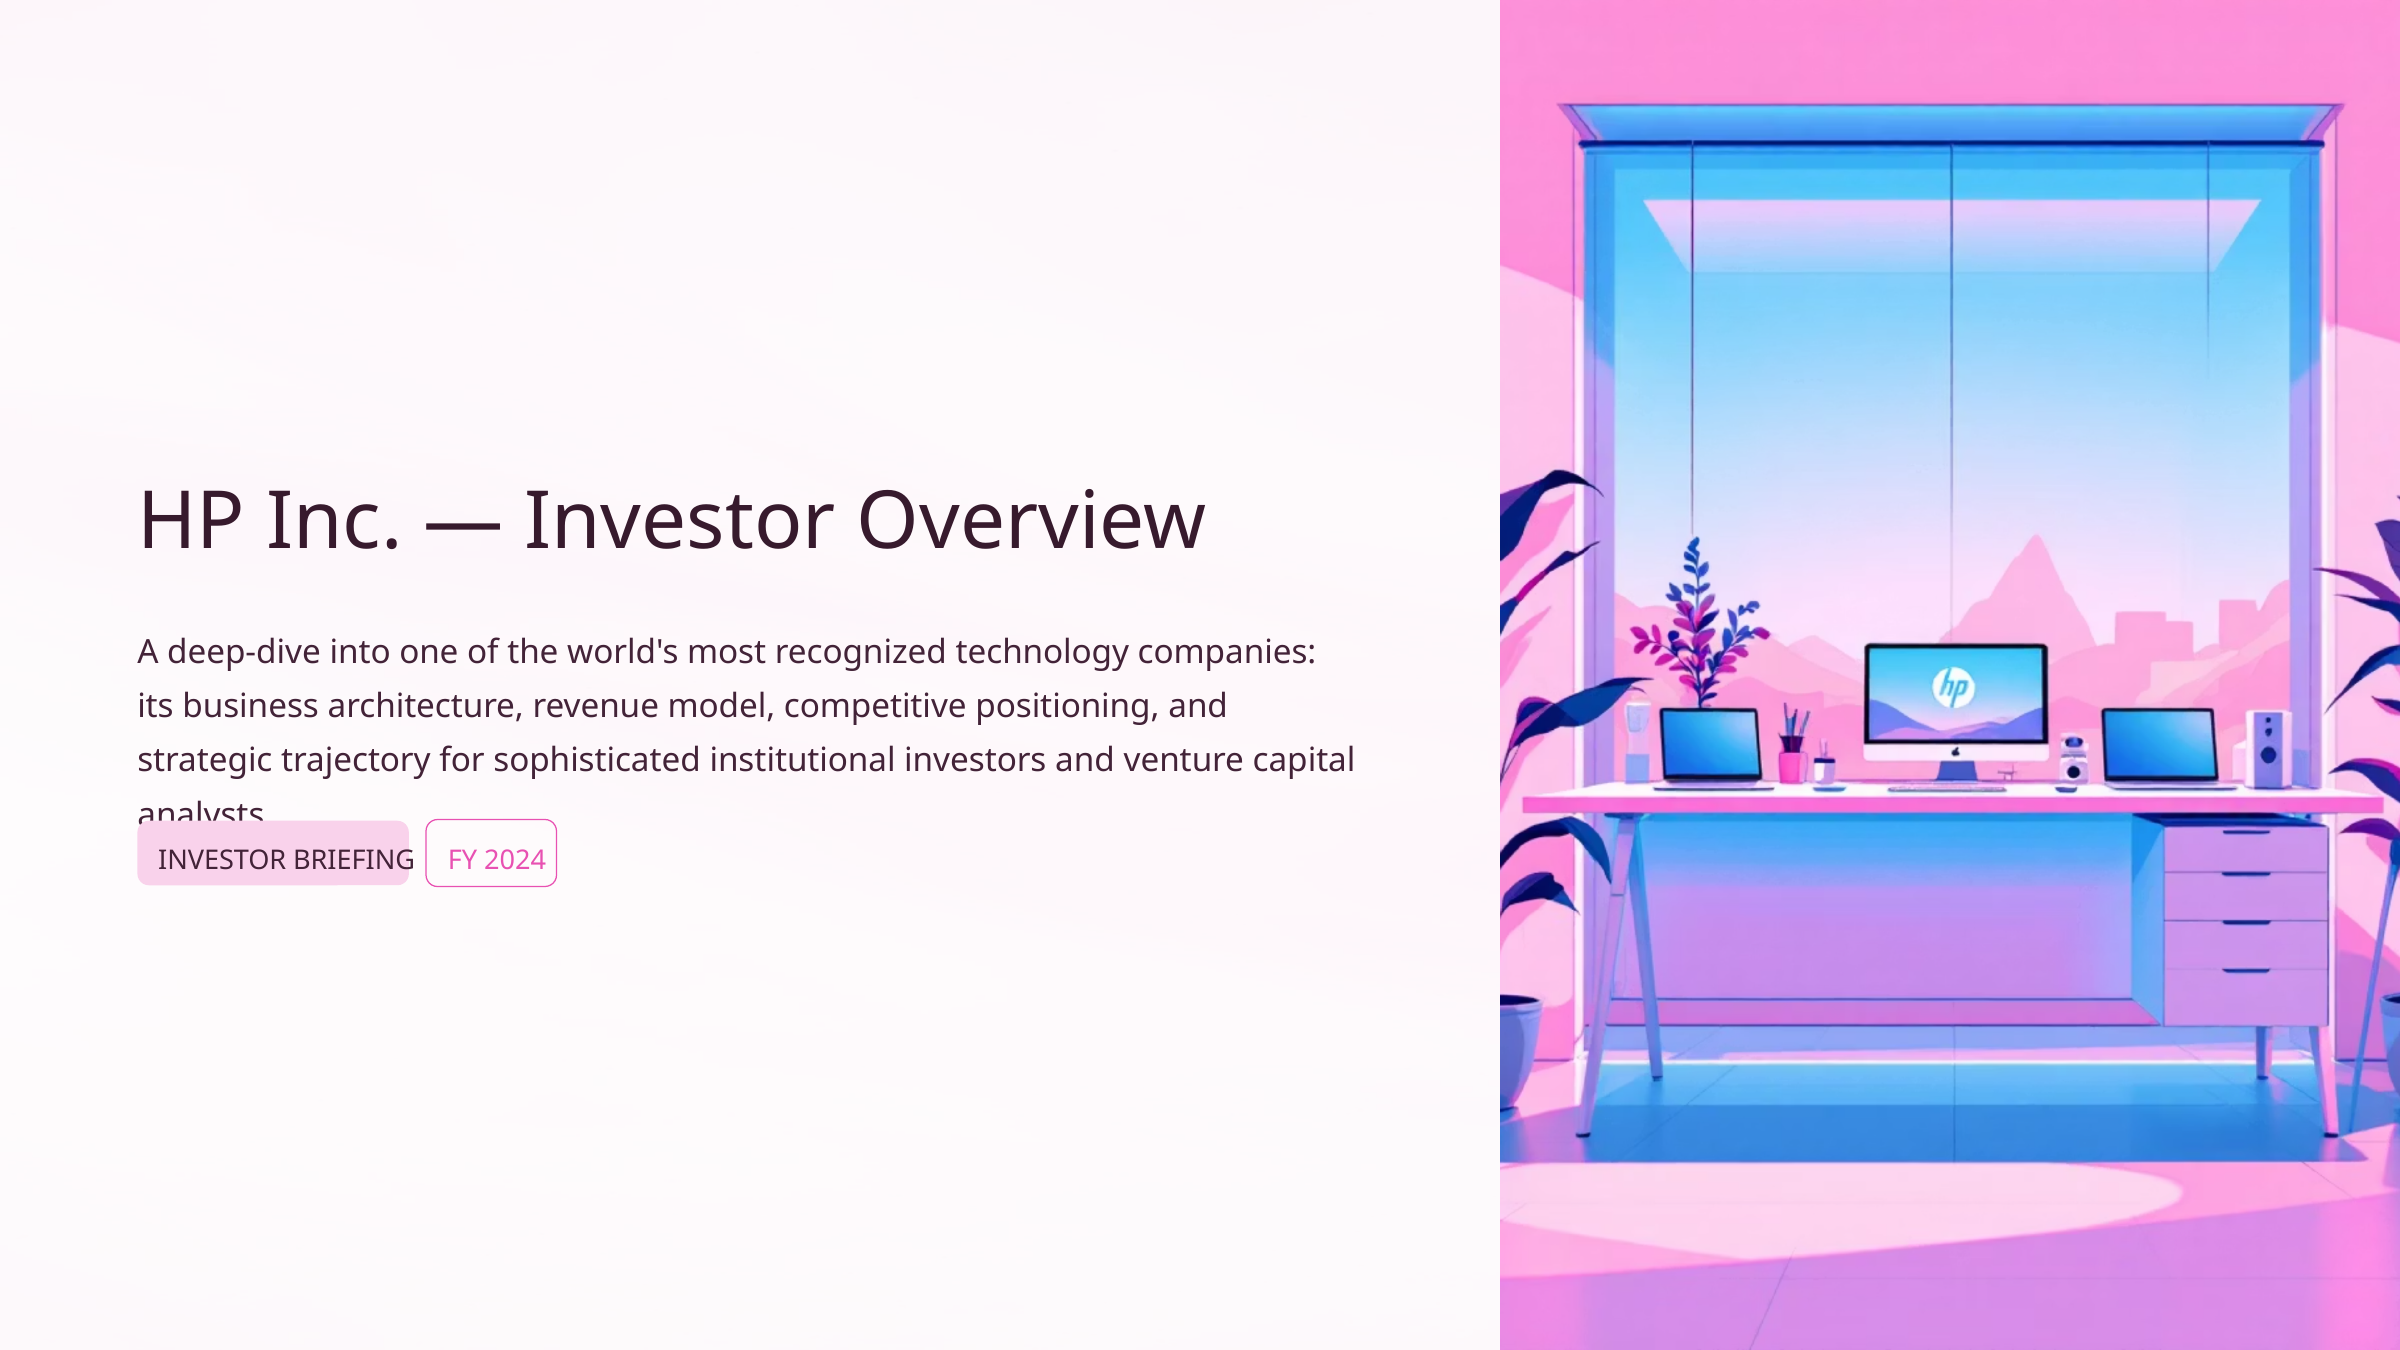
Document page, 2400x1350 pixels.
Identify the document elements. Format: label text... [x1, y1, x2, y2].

text_box HP Inc. — Investor Overview [137, 463, 1290, 565]
text_box INVESTOR BRIEFING [158, 831, 389, 875]
text_box [426, 819, 557, 887]
text_box [137, 820, 409, 886]
picture [1499, 0, 2400, 1350]
text_box A deep-dive into one of the world's most recognized technology companies: its business architecture, revenue model, competitive positioning, and strategic trajectory for sophisticated institutional investors and venture capital analysts. [137, 615, 1363, 781]
text_box FY 2024 [447, 831, 535, 875]
